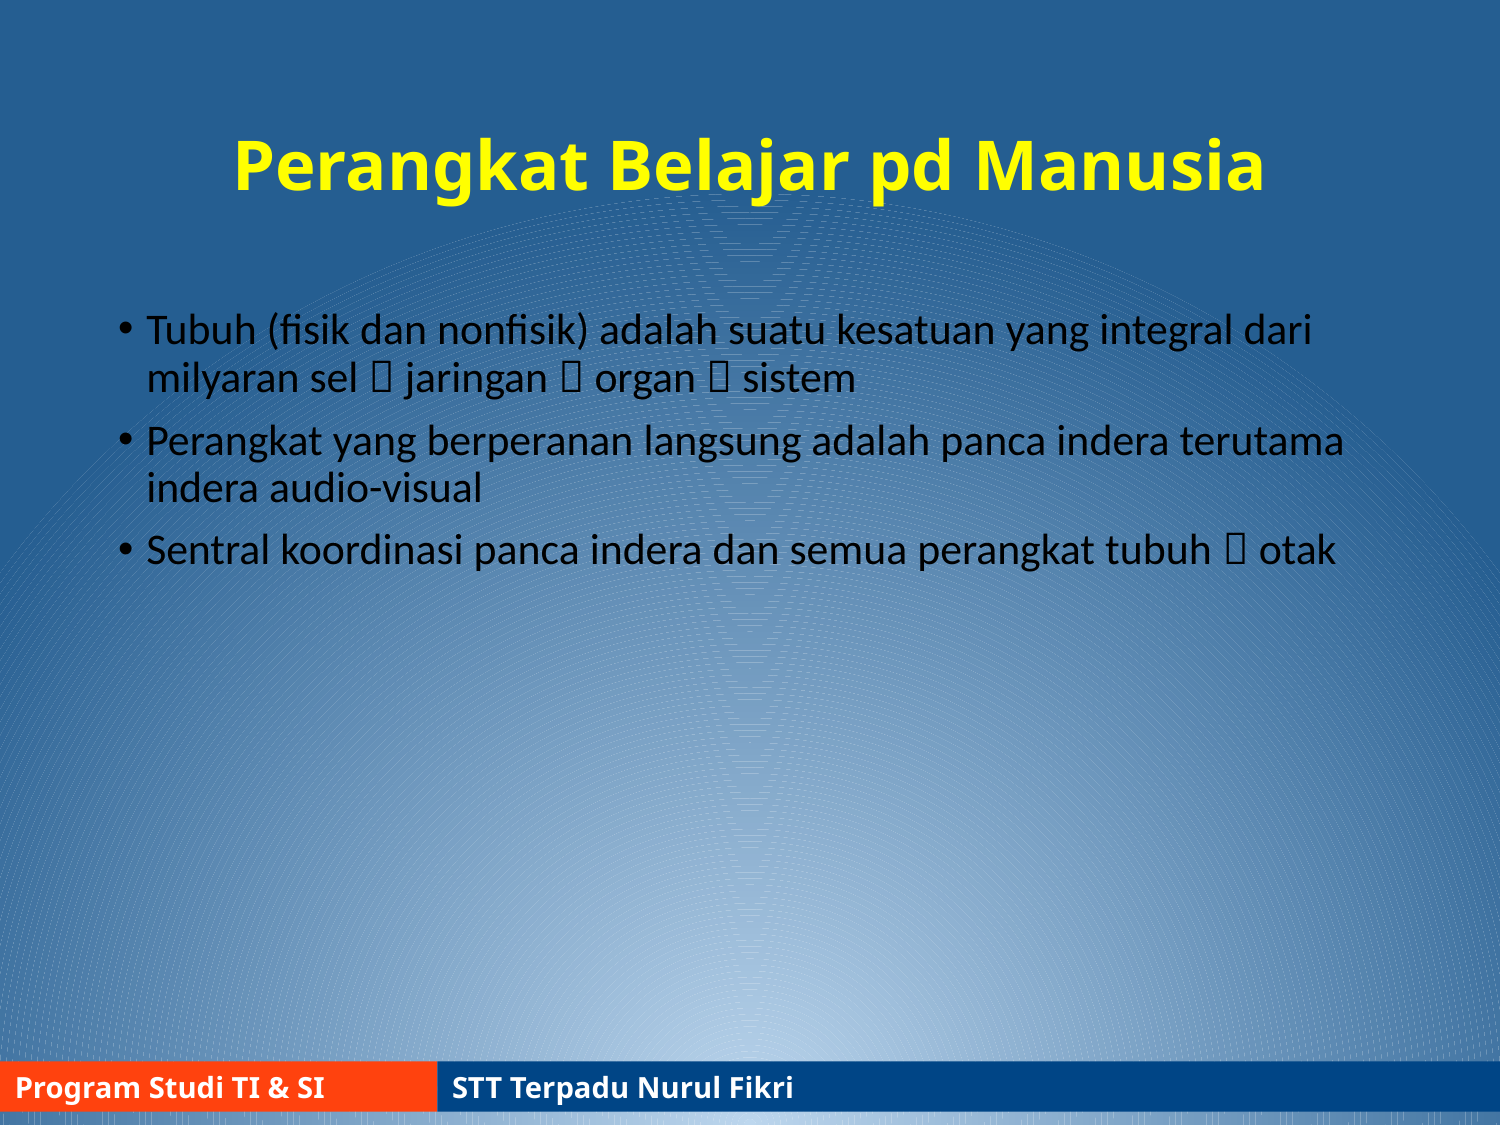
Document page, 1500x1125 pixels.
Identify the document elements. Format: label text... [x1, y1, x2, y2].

title Perangkat Belajar pd Manusia [0, 59, 1500, 278]
list Tubuh (fisik dan nonfisik) adalah suatu kesatuan yang integral dari milyaran sel  jaringan  organ  sistem Perangkat yang berperanan langsung adalah panca indera terutama indera audio-visual Sentral koordinasi panca indera dan semua perangkat tubuh  otak [103, 299, 1397, 1014]
